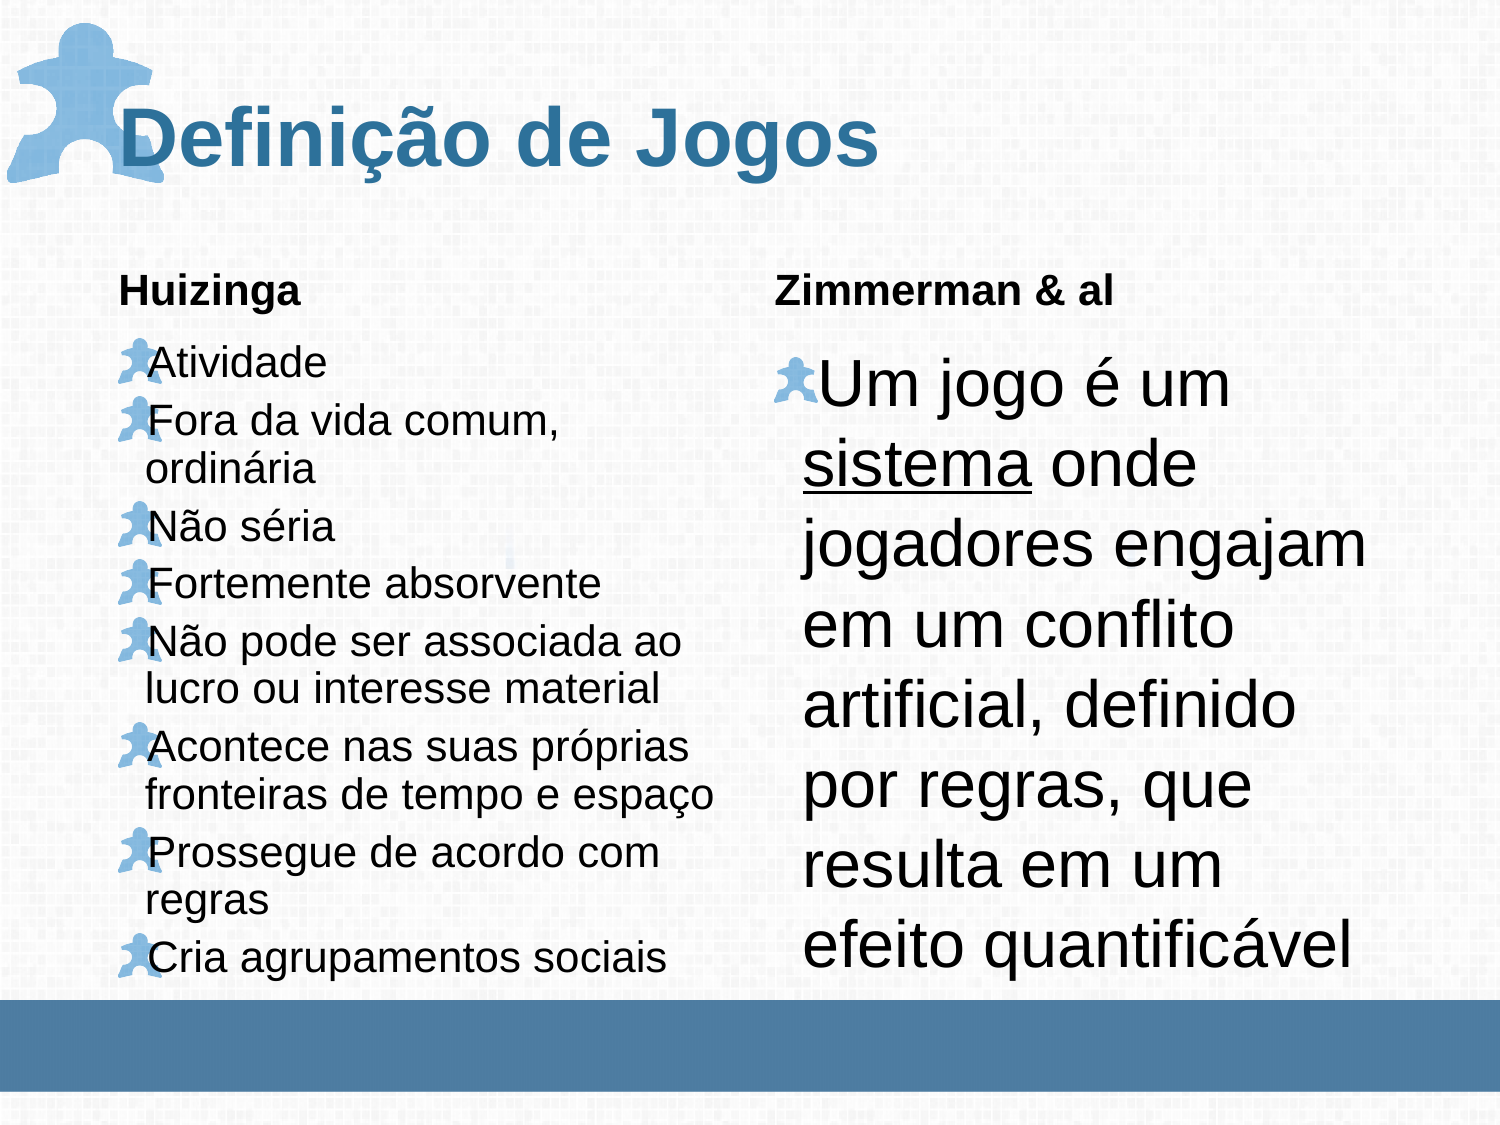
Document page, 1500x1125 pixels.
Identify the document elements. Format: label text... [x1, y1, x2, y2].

list Atividade Fora da vida comum, ordinária Não séria Fortemente absorvente Não pode ser associada ao lucro ou interesse material Acontece nas suas próprias fronteiras de tempo e espaço Prossegue de acordo com regras Cria agrupamentos sociais [103, 332, 738, 1016]
list Huizinga [103, 229, 738, 322]
list Zimmerman & al [759, 229, 1398, 322]
picture [0, 0, 1500, 1125]
list Um jogo é um sistema onde jogadores engajam em um conflito artificial, definido por regras, que resulta em um efeito quantificável [759, 332, 1398, 1016]
title Definição de Jogos [103, 59, 1398, 220]
